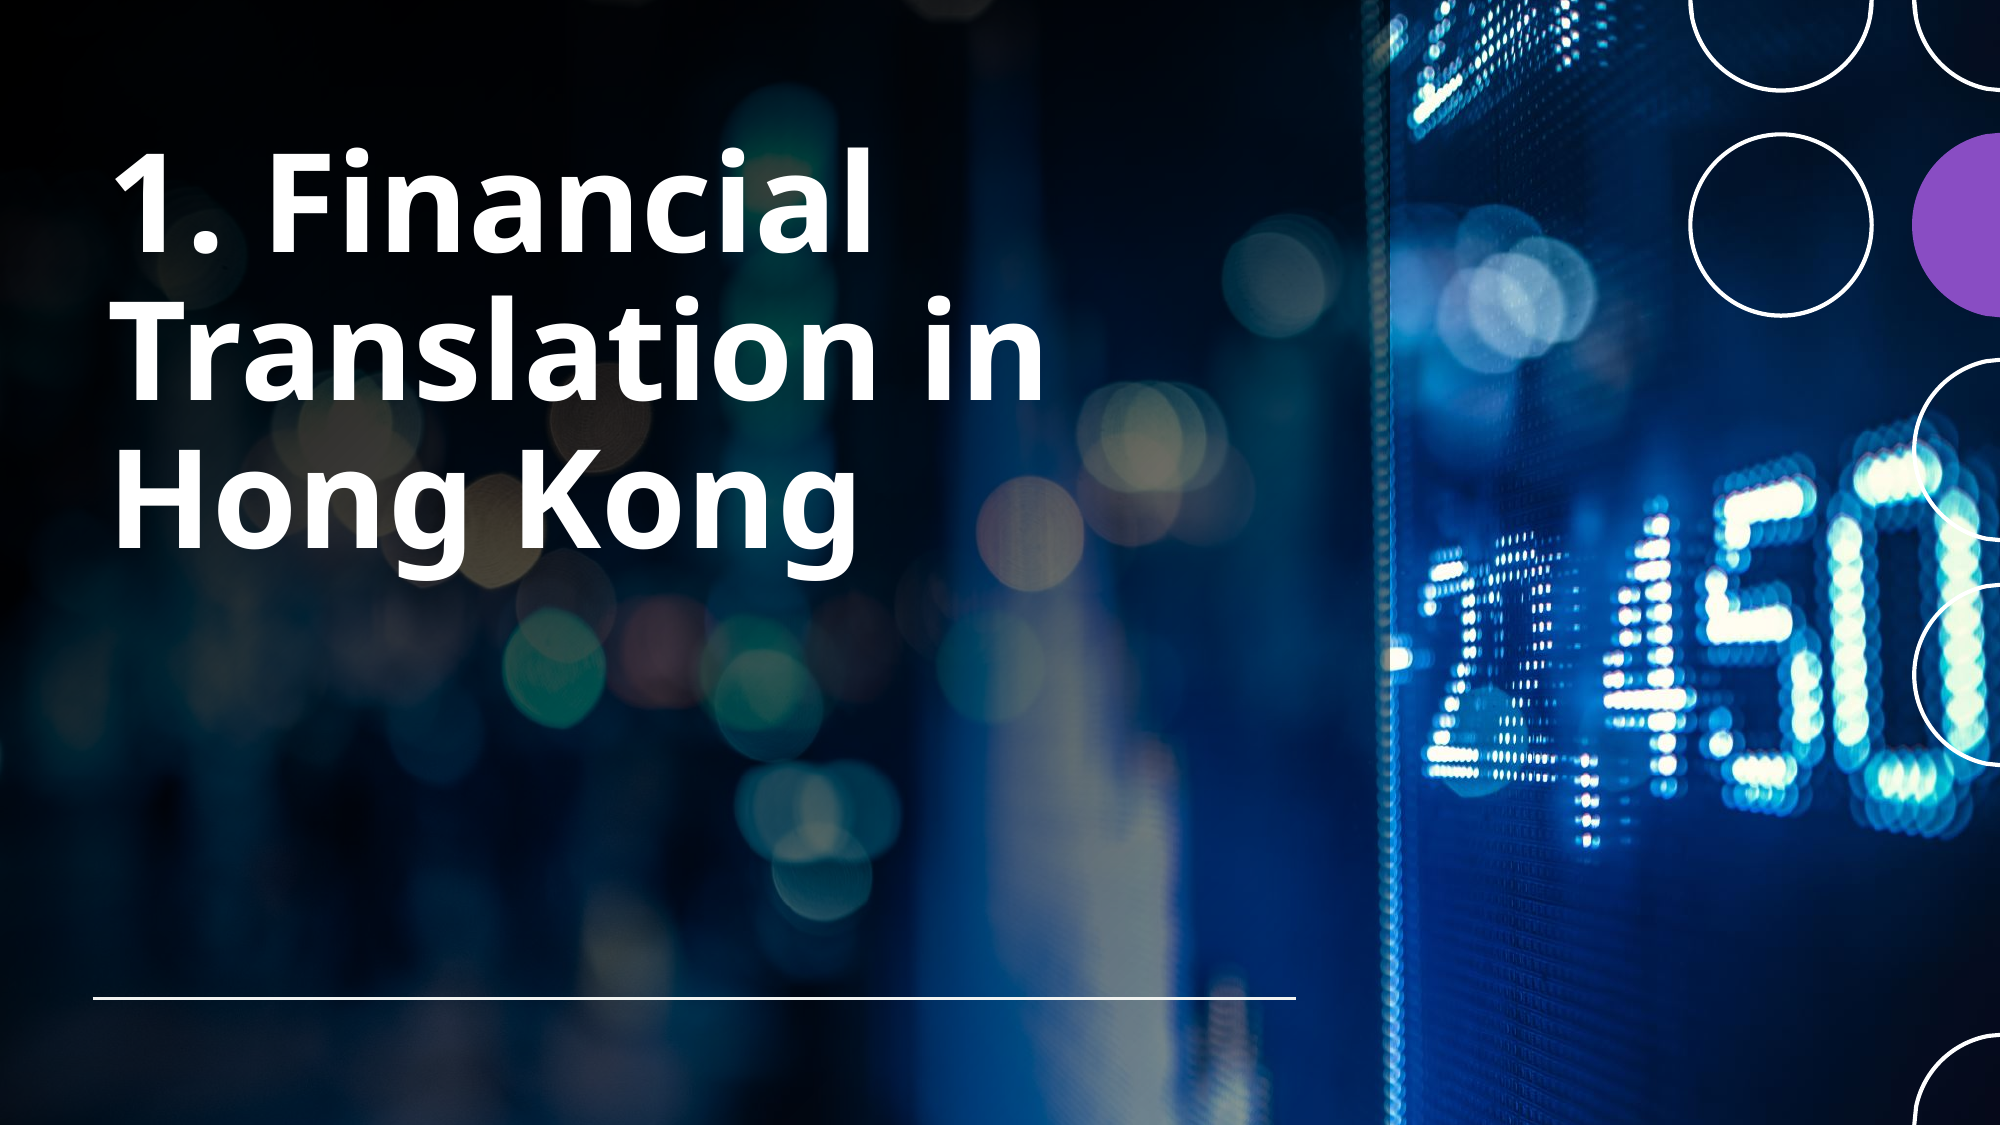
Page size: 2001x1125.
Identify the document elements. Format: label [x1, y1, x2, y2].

text_box [1688, 0, 2000, 1125]
picture [0, 0, 1688, 1125]
